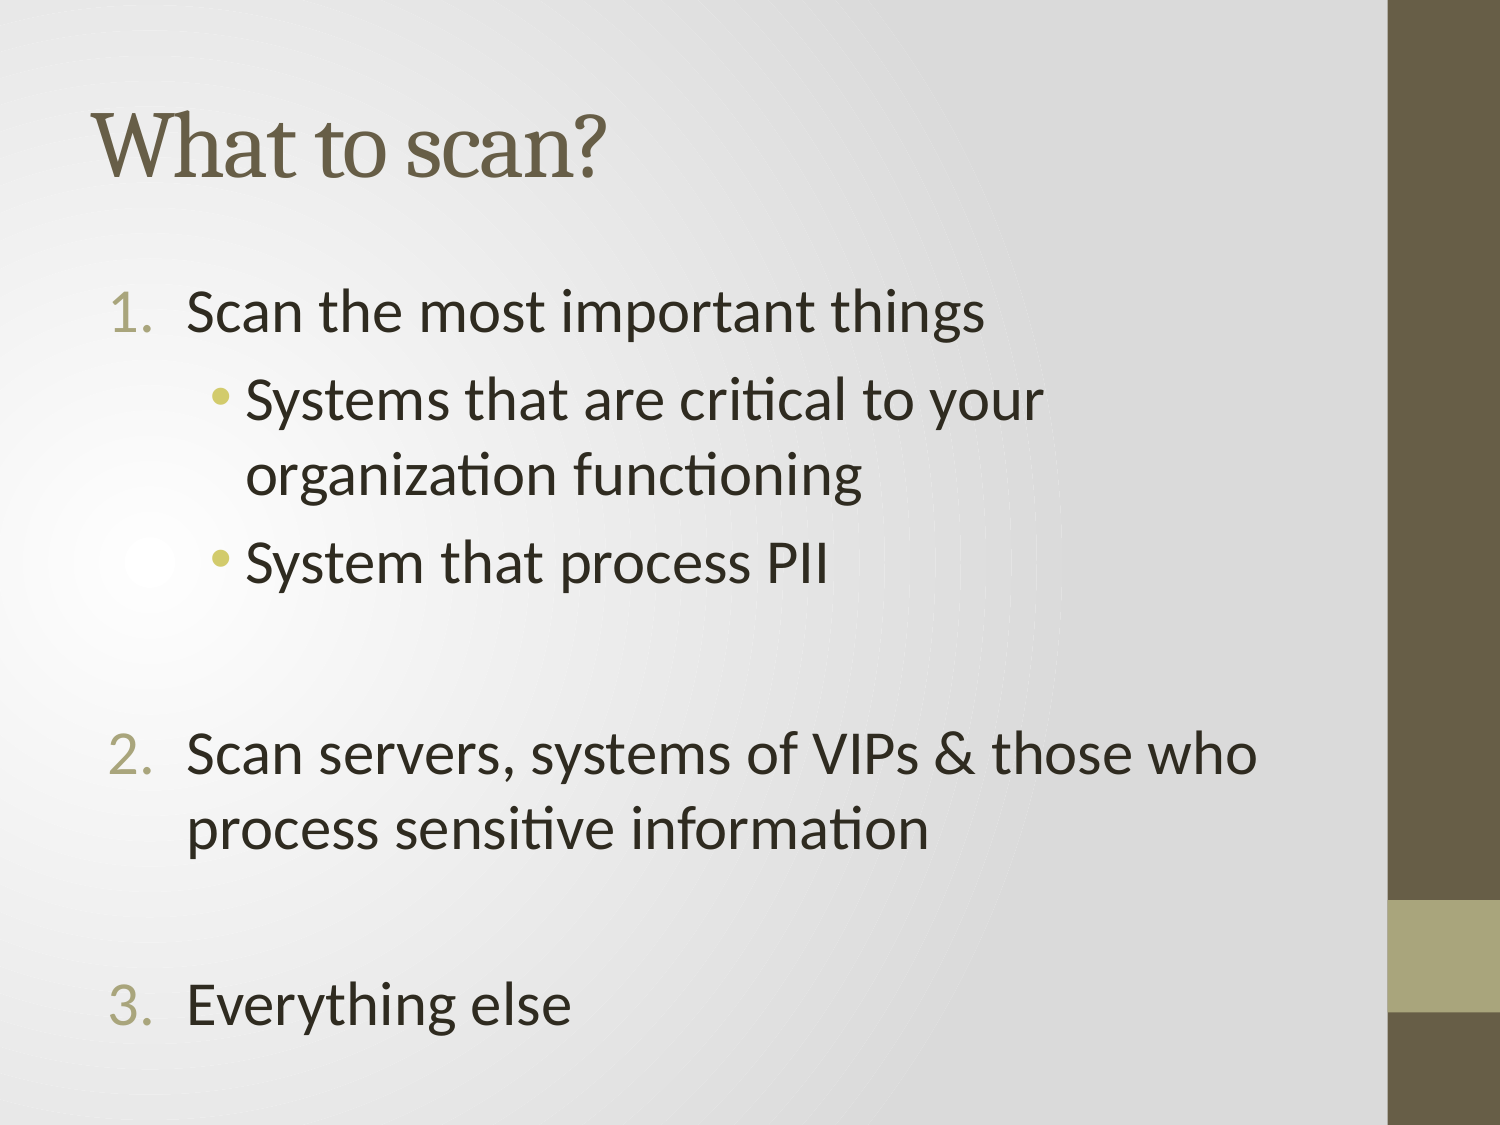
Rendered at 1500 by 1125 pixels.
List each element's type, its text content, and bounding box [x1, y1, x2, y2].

title What to scan? [75, 45, 1325, 233]
list Scan the most important things Systems that are critical to your organization functioning System that process PII Scan servers, systems of VIPs & those who process sensitive information Everything else [75, 262, 1325, 1050]
